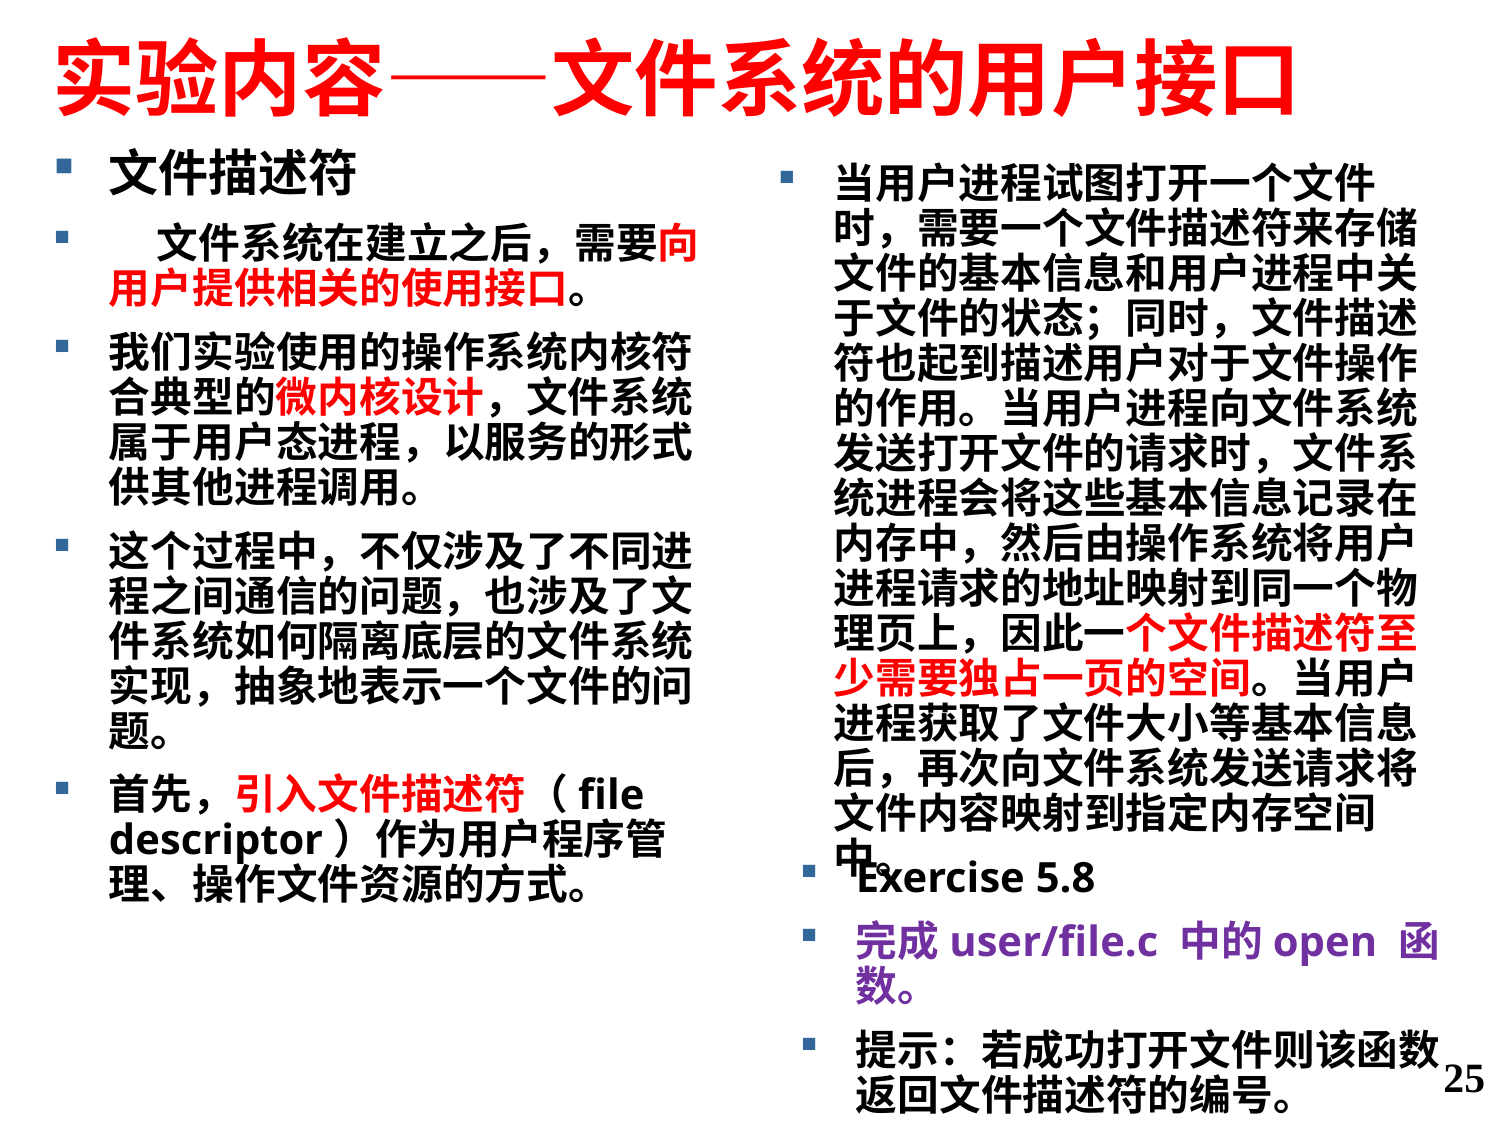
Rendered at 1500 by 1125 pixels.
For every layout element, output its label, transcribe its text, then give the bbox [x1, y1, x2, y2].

text_box Exercise 5.8 完成user/file.c 中的open 函数。 提示：若成功打开文件则该函数返回文件描述符的编号。 [784, 849, 1477, 1125]
title 实验内容——文件系统的用户接口 [37, 31, 1415, 120]
text_box 文件描述符 文件系统在建立之后，需要向用户提供相关的使用接口。 我们实验使用的操作系统内核符合典型的微内核设计，文件系统属于用户态进程，以服务的形式供其他进程调用。 这个过程中，不仅涉及了不同进程之间通信的问题，也涉及了文件系统如何隔离底层的文件系统实现，抽象地表示一个文件的问题。 首先，引入文件描述符（file descriptor）作为用户程序管理、操作文件资源的方式。 [37, 140, 743, 1002]
list 当用户进程试图打开一个文件时，需要一个文件描述符来存储文件的基本信息和用户进程中关于文件的状态；同时，文件描述符也起到描述用户对于文件操作的作用。当用户进程向文件系统发送打开文件的请求时，文件系统进程会将这些基本信息记录在内存中，然后由操作系统将用户进程请求的地址映射到同一个物理页上，因此一个文件描述符至少需要独占一页的空间。当用户进程获取了文件大小等基本信息后，再次向文件系统发送请求将文件内容映射到指定内存空间中。 [762, 154, 1455, 684]
